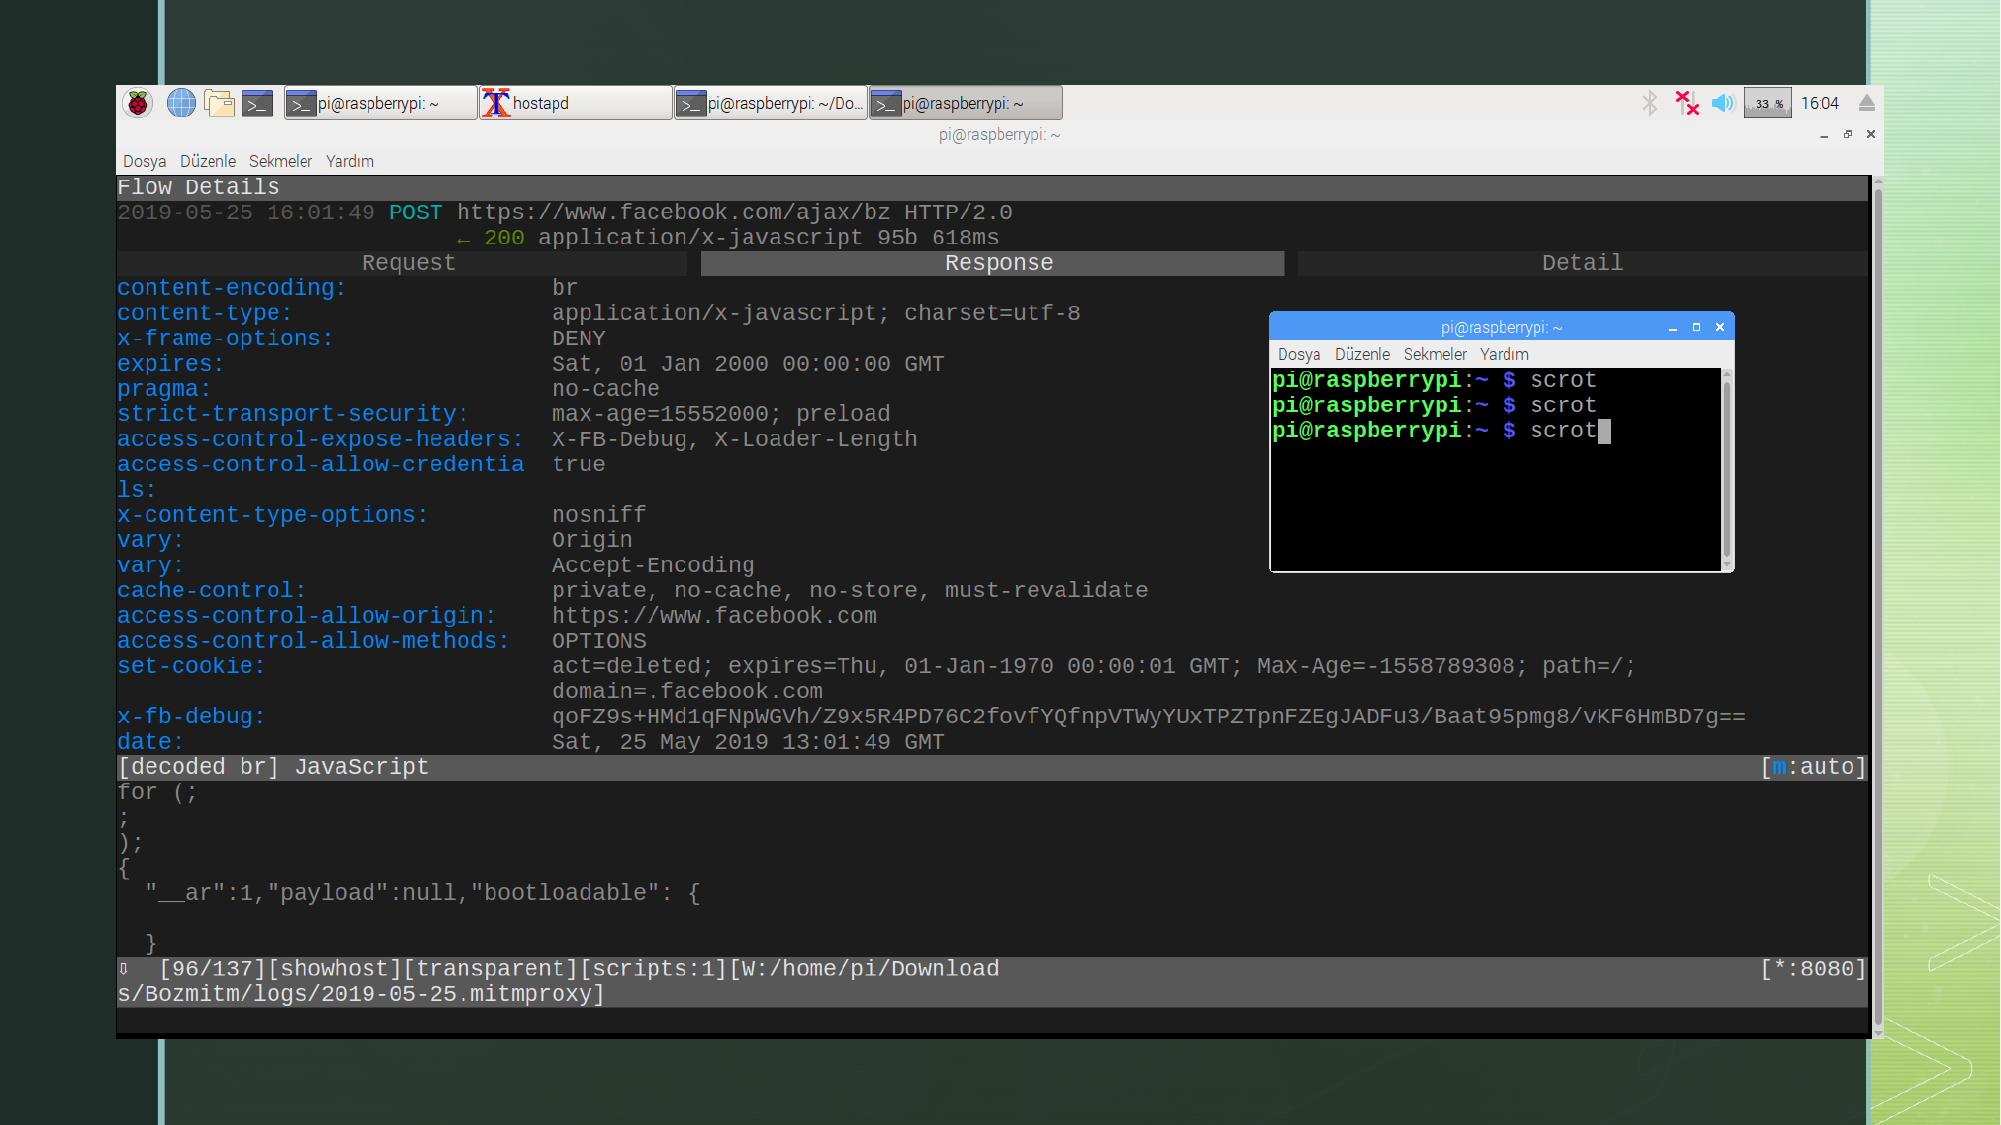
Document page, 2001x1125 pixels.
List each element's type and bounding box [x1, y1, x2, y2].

picture [1871, 0, 2001, 1125]
list [116, 85, 1884, 1040]
